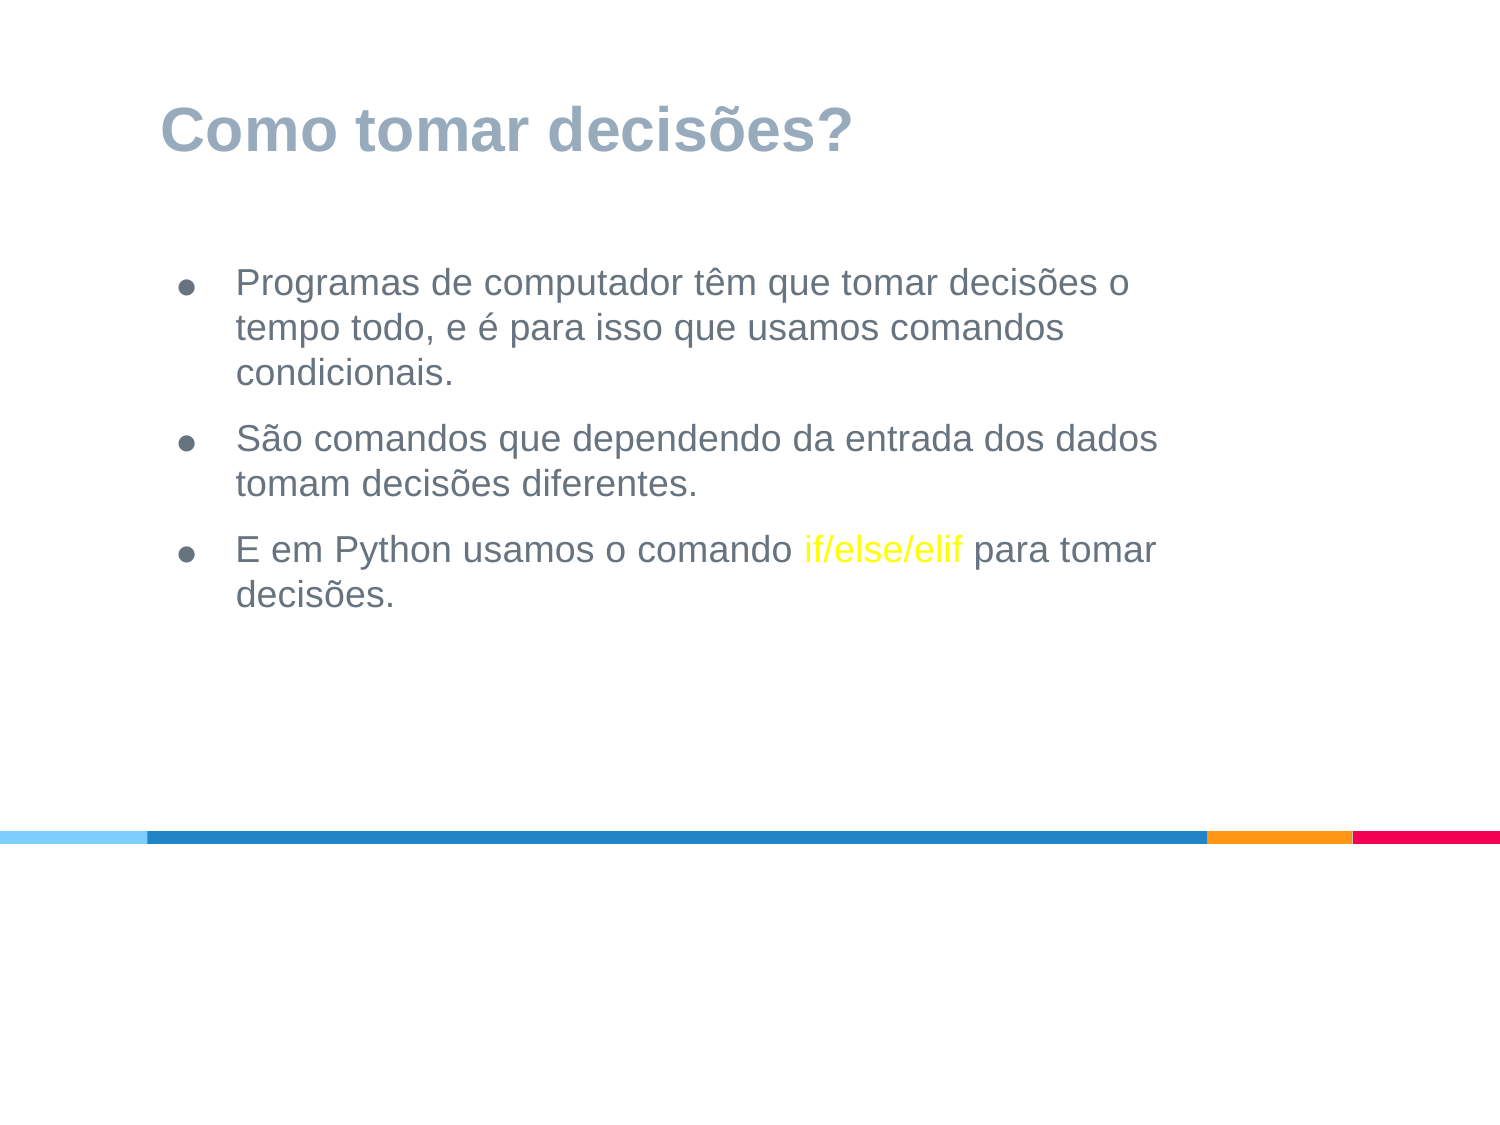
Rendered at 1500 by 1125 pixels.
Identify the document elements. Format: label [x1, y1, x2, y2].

picture [0, 0, 1500, 844]
